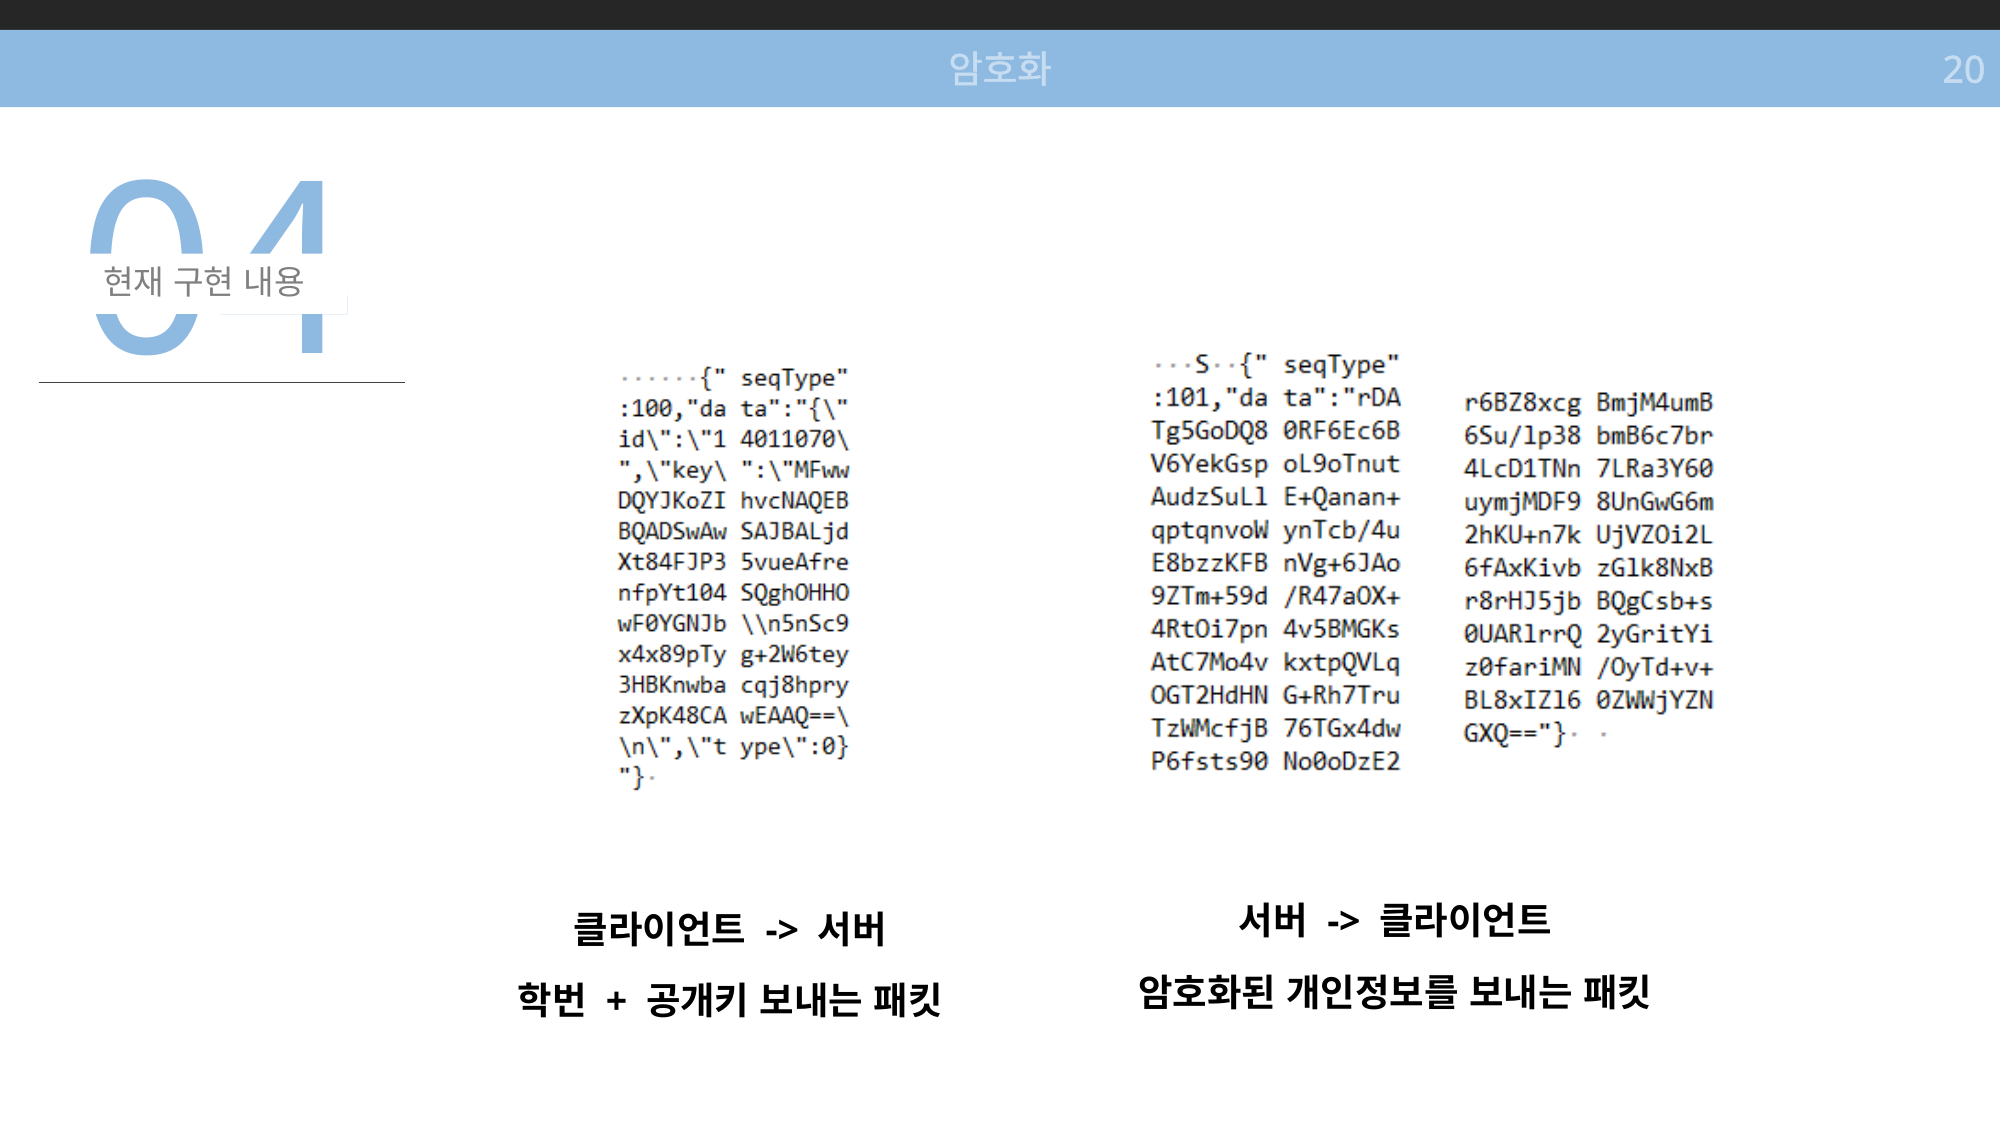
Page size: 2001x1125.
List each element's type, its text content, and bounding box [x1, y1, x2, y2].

text_box [0, 0, 2000, 29]
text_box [38, 107, 406, 413]
text_box 클라이언트 -> 서버 학번 + 공개키 보내는 패킷 [230, 871, 1231, 1030]
picture [1434, 379, 1736, 801]
text_box 서버 -> 클라이언트 암호화된 개인정보를 보내는 패킷 [895, 862, 1896, 1022]
picture [602, 358, 858, 821]
text_box 암호화 [933, 37, 1067, 98]
text_box 20 [1927, 37, 2000, 98]
picture [1121, 343, 1423, 781]
text_box [0, 29, 2000, 108]
